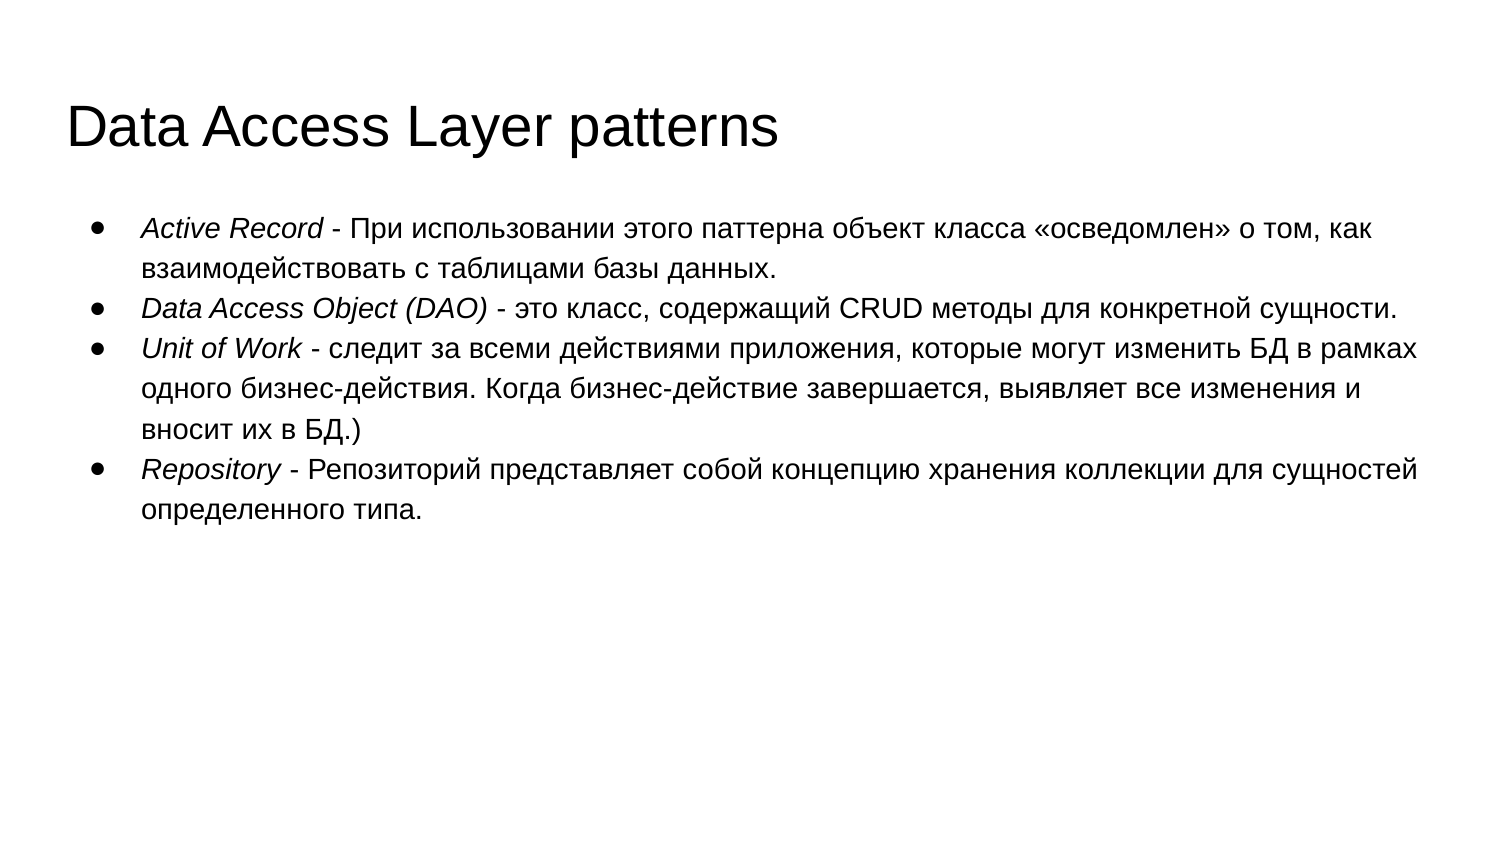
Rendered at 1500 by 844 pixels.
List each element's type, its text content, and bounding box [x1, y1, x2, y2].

list Active Record - При использовании этого паттерна объект класса «осведомлен» о том, как взаимодействовать с таблицами базы данных. Data Access Object (DAO) - это класс, содержащий CRUD методы для конкретной сущности. Unit of Work - следит за всеми действиями приложения, которые могут изменить БД в рамках одного бизнес-действия. Когда бизнес-действие завершается, выявляет все изменения и вносит их в БД.) Repository - Репозиторий представляет собой концепцию хранения коллекции для сущностей определенного типа. [51, 189, 1449, 750]
title Data Access Layer patterns [51, 72, 1449, 167]
